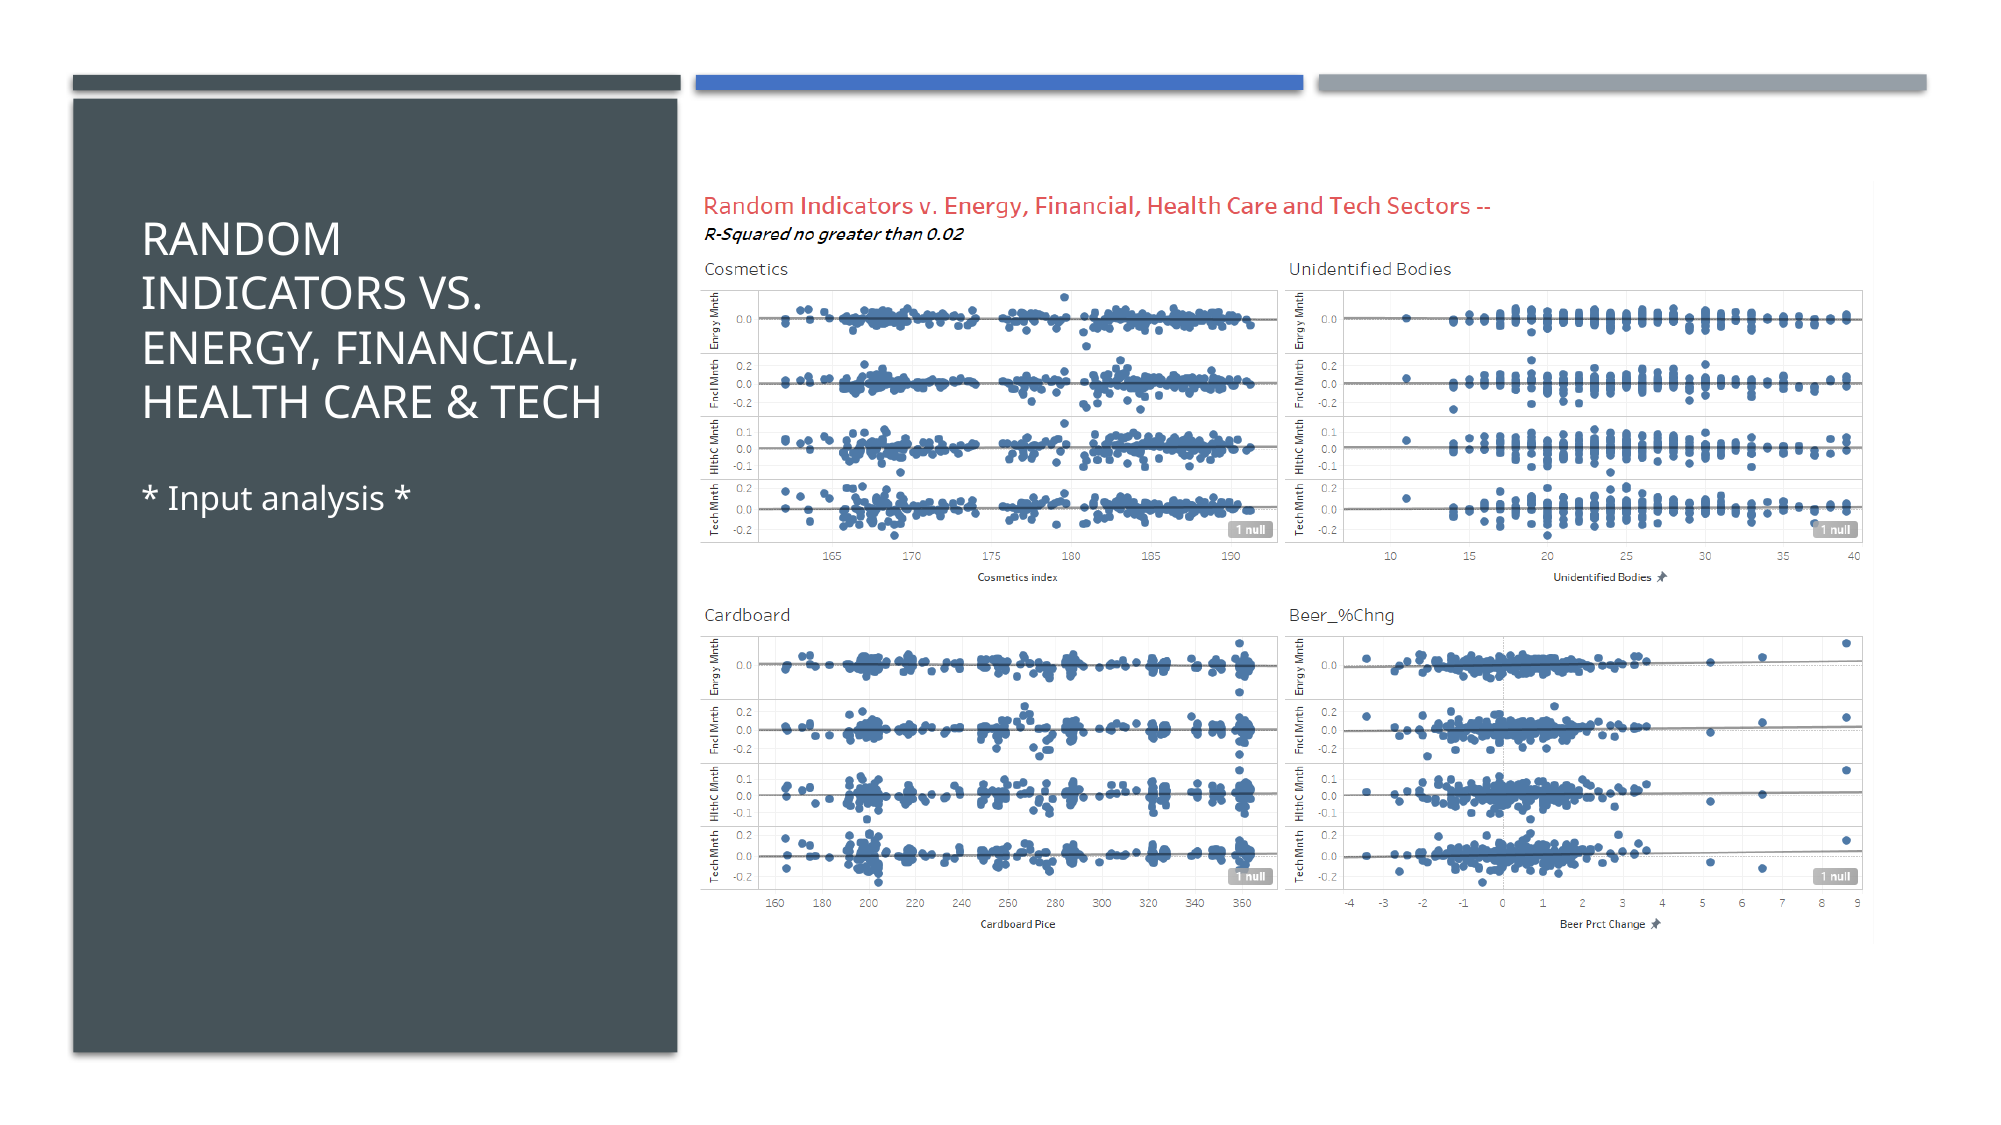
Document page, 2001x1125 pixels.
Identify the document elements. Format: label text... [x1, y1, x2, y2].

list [692, 180, 1875, 944]
list * Input analysis * [125, 465, 624, 958]
title Random indicators vs. Energy, Financial, health care & tech [125, 153, 624, 436]
